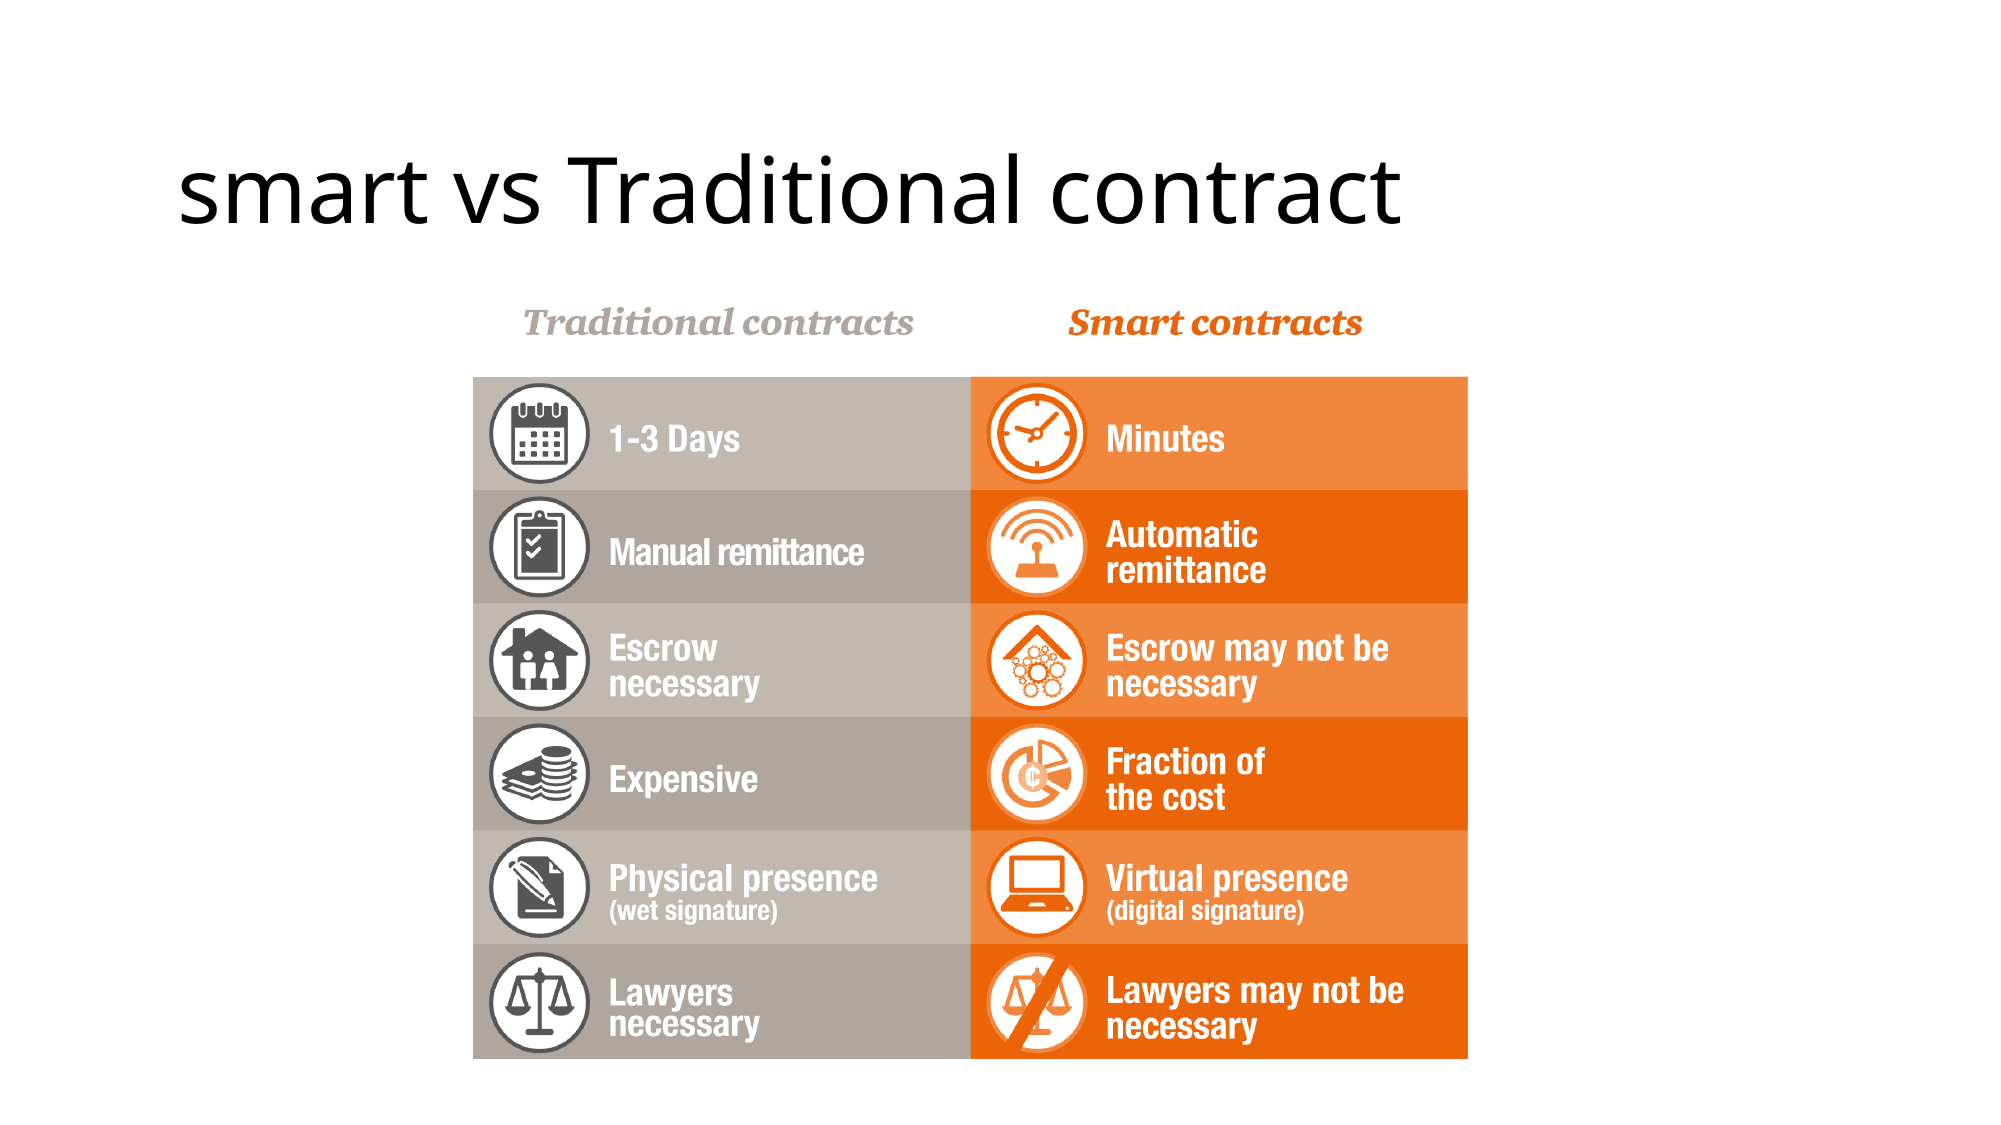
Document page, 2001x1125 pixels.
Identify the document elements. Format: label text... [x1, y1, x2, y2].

picture [473, 263, 1469, 1059]
text_box smart vs Traditional contract [162, 84, 1888, 303]
